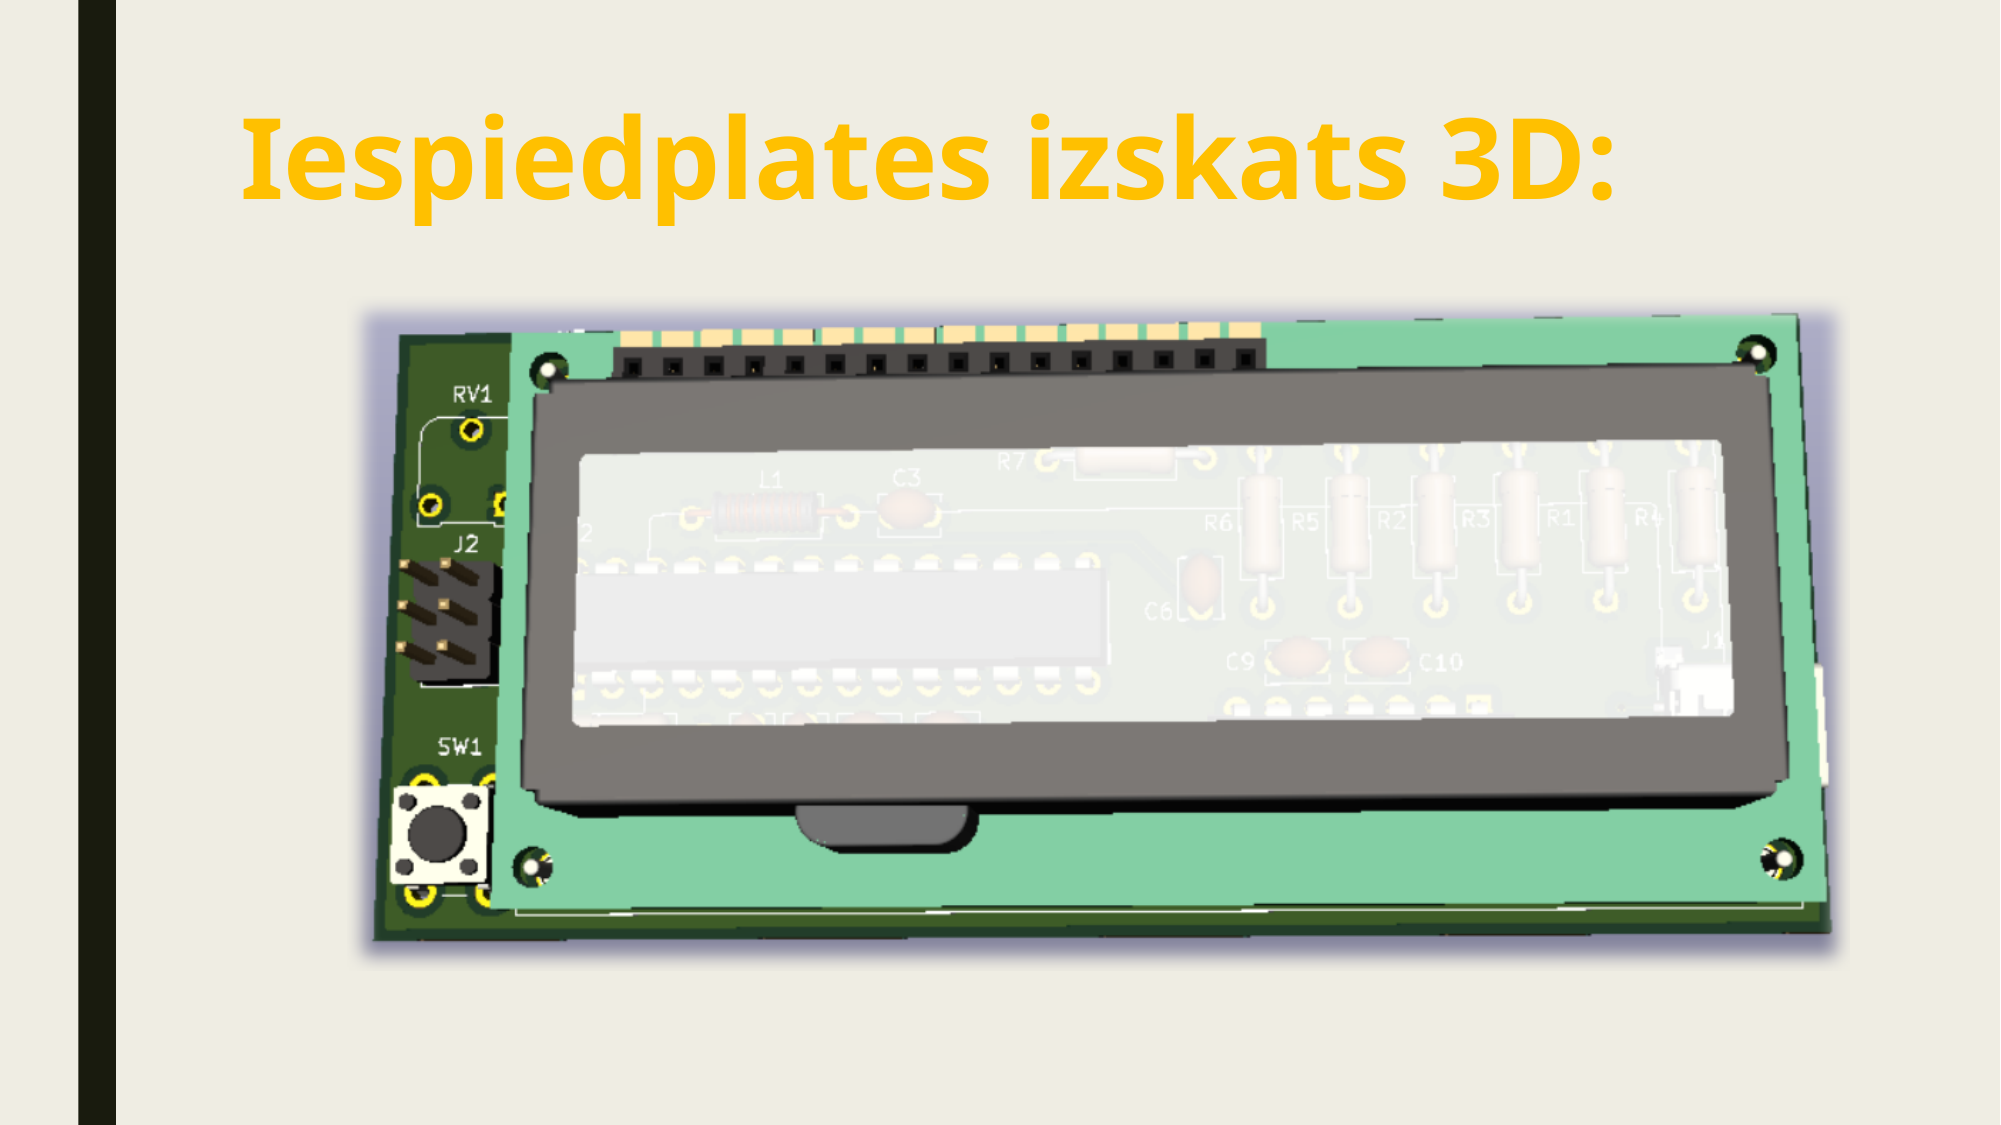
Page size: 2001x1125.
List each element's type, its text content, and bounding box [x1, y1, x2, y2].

picture [347, 296, 1850, 971]
title Iespiedplates izskats 3D: [225, 95, 1800, 340]
